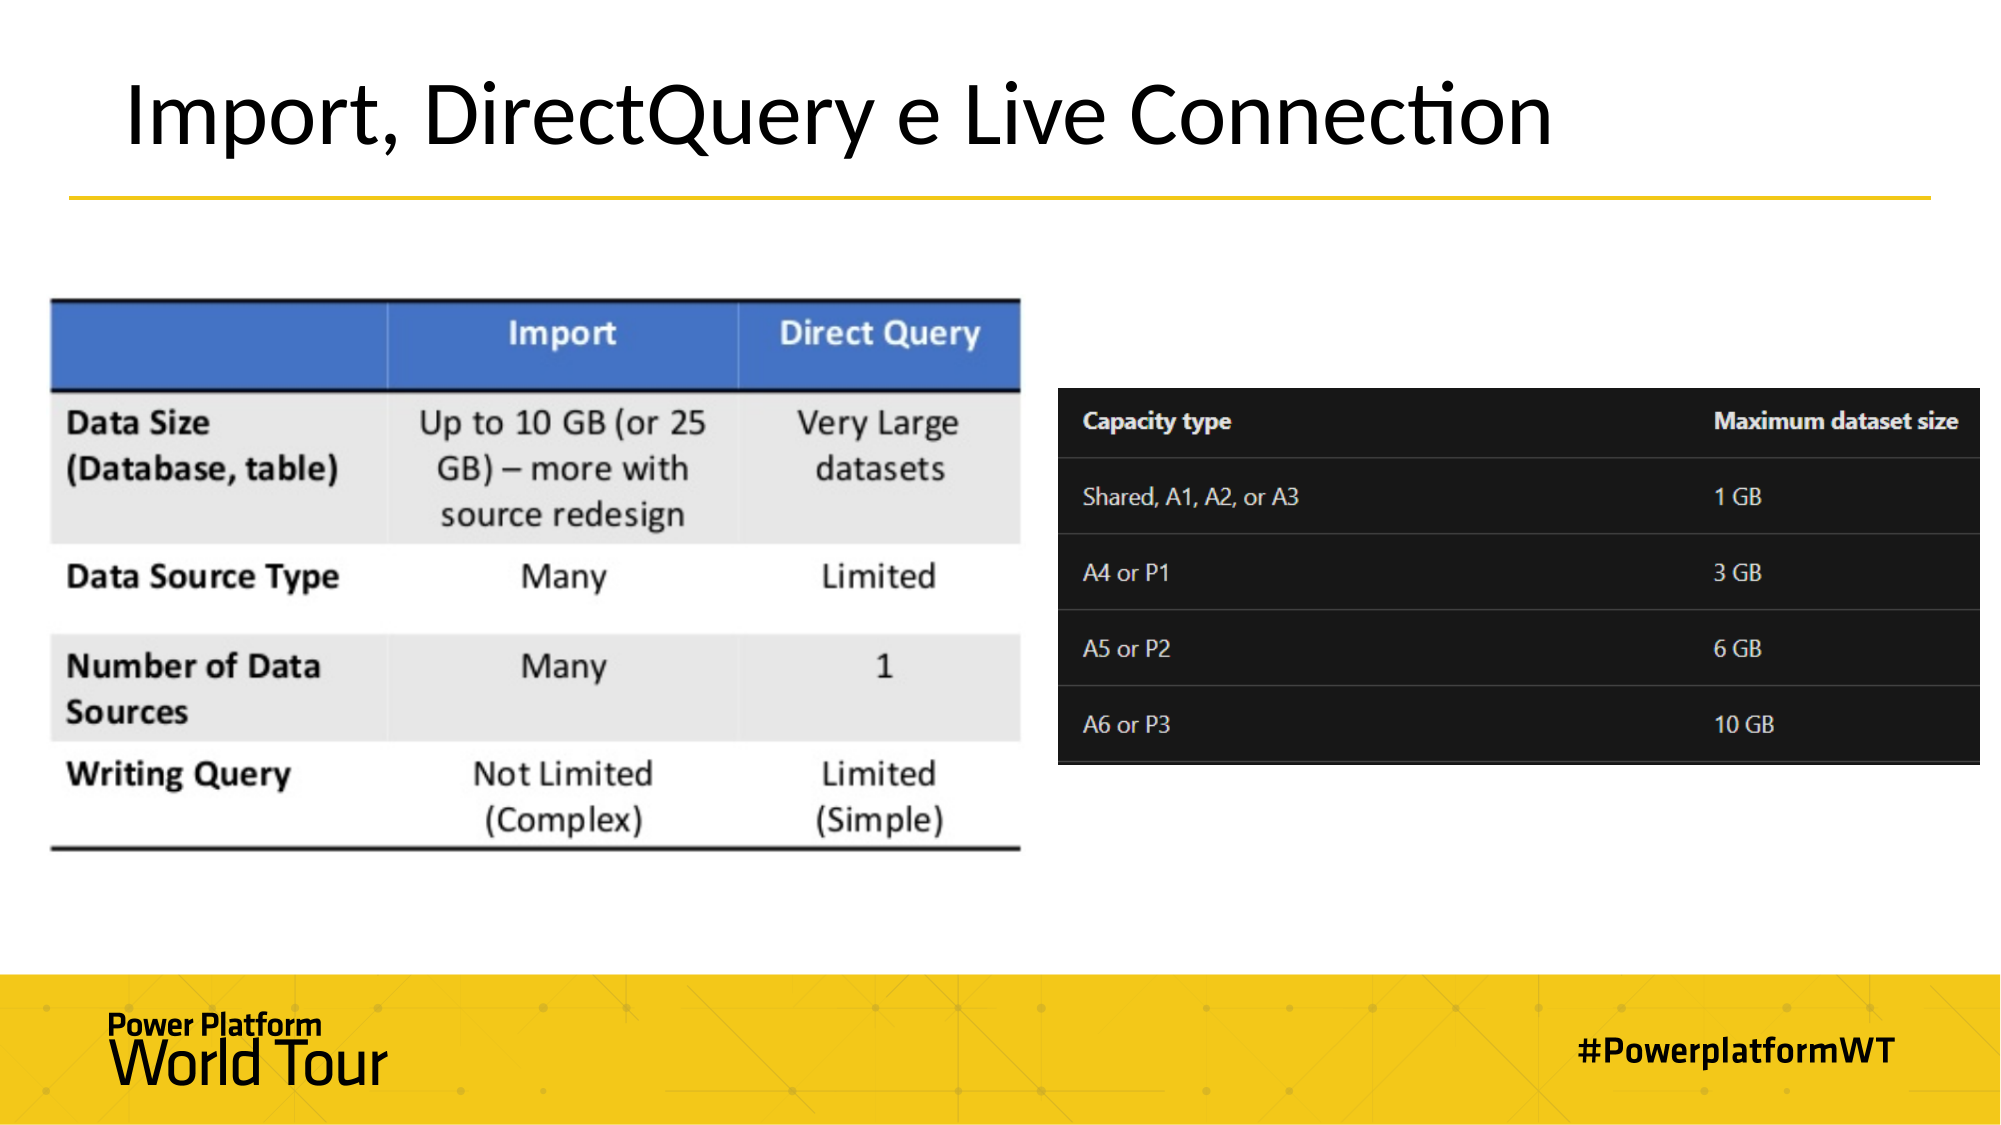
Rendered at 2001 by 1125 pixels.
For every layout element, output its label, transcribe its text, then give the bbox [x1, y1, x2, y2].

picture [0, 0, 2001, 1125]
title Import, DirectQuery e Live Connection [109, 32, 1893, 199]
